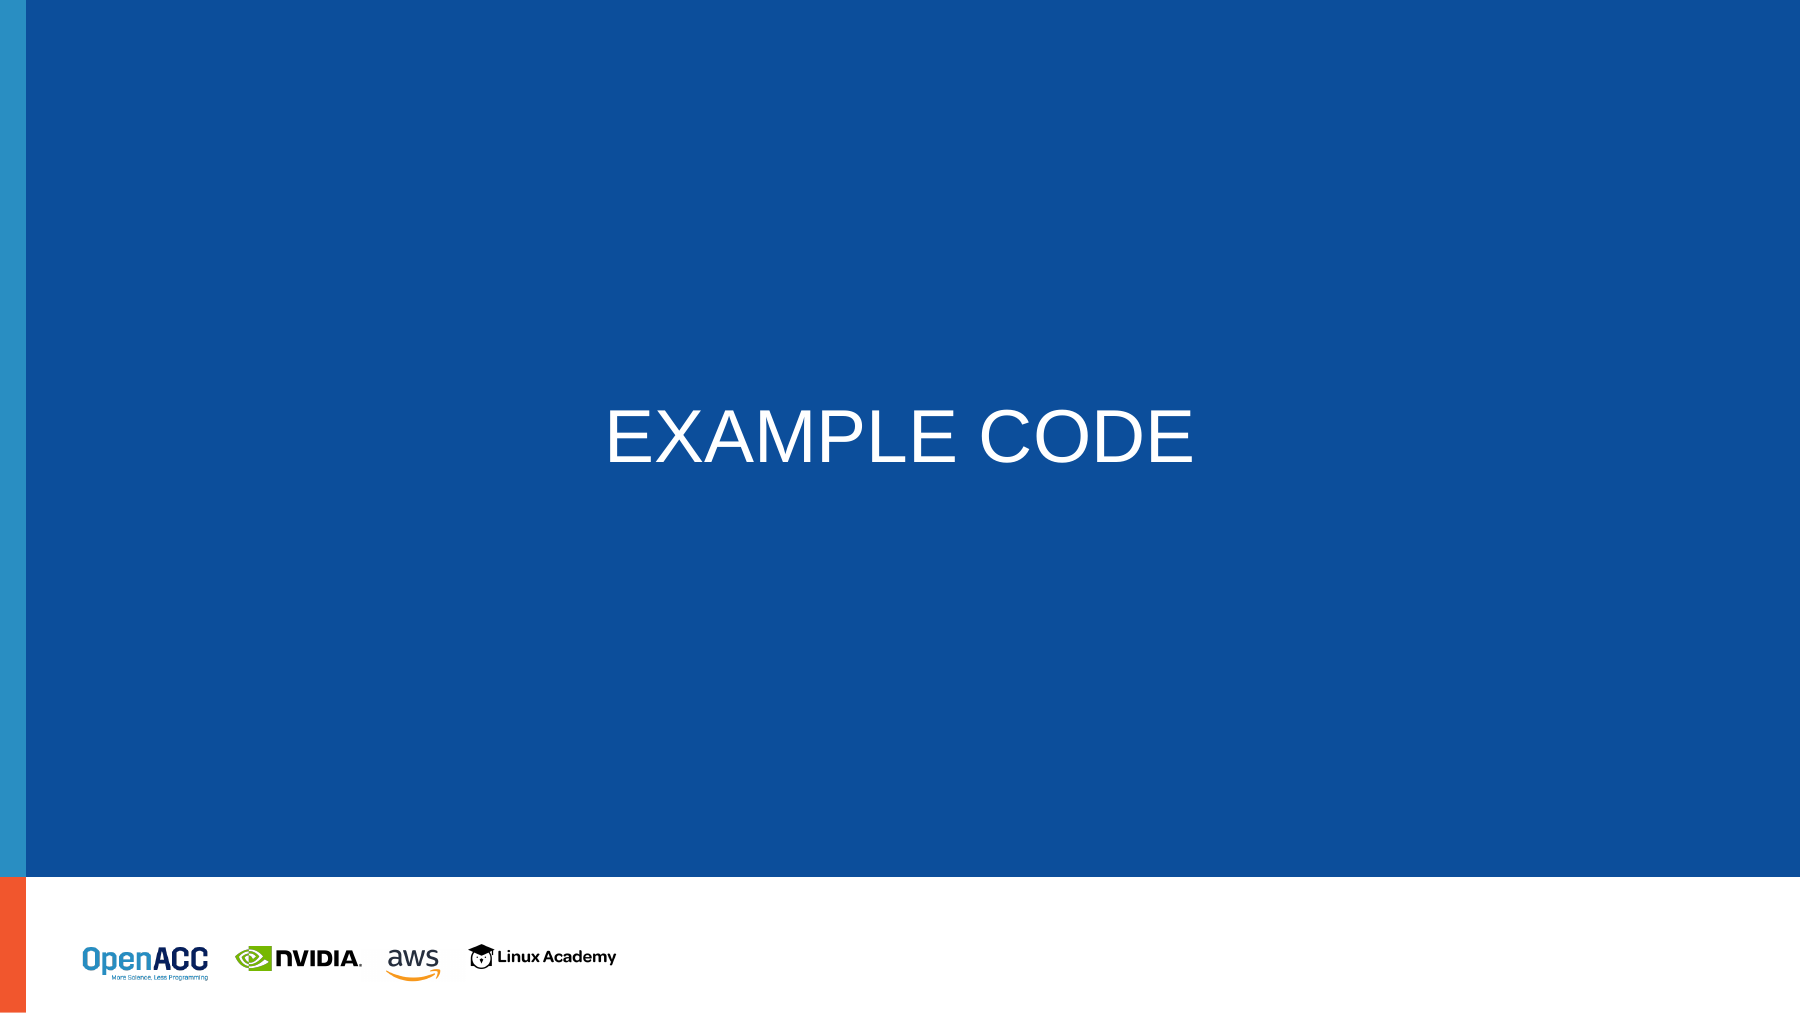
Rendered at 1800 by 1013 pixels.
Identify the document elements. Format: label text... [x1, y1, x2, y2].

picture [81, 946, 208, 981]
title Example code [81, 389, 1719, 488]
picture [235, 939, 619, 982]
